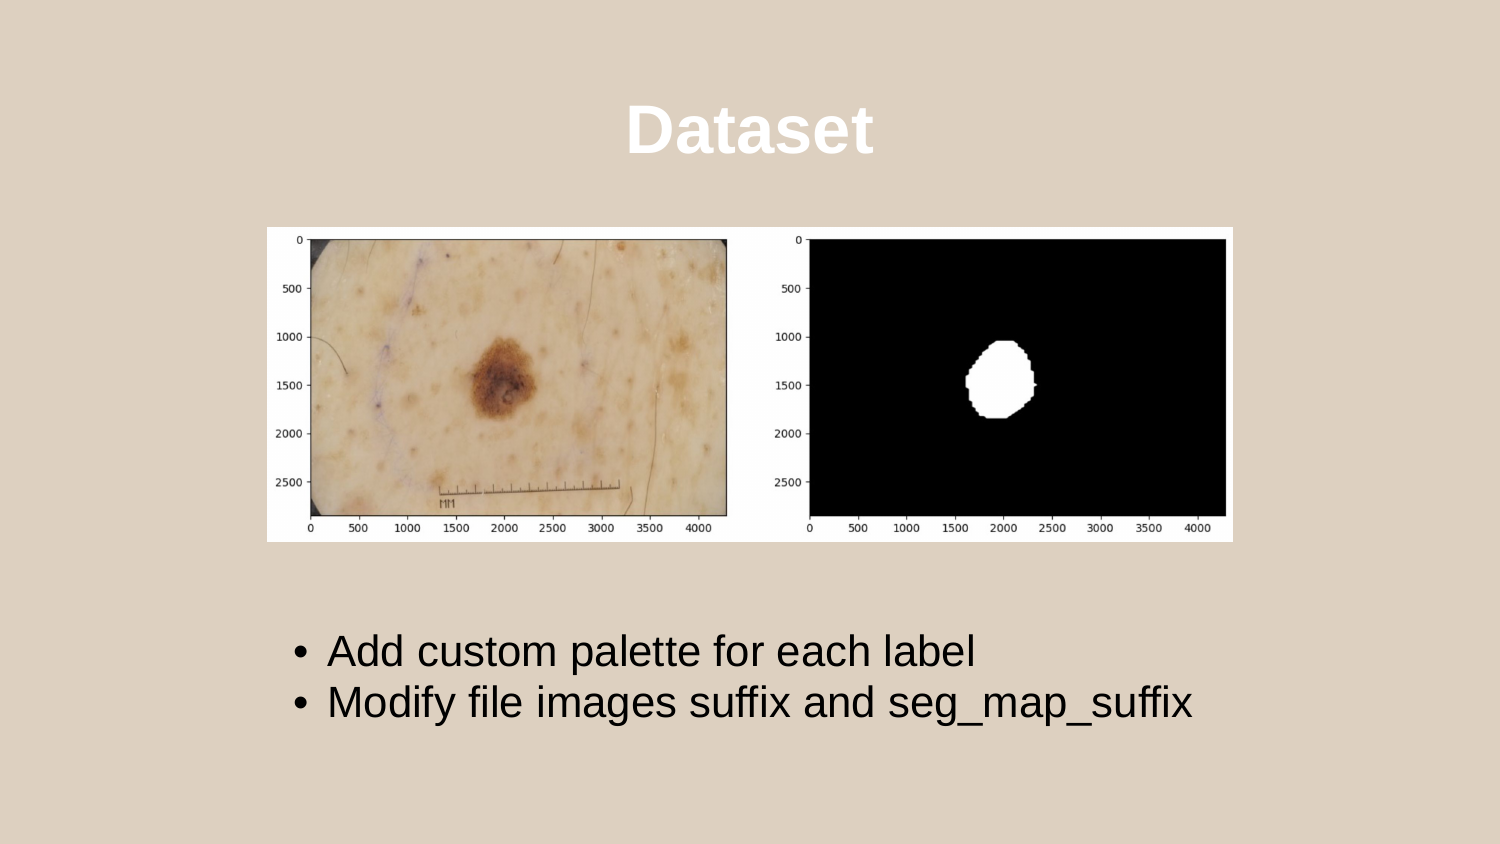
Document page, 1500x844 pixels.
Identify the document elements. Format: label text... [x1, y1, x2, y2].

text_box Dataset [656, 84, 844, 130]
picture [267, 227, 1233, 543]
text_box • Add custom palette for each label • Modify file images suffix and seg_map_suffix [293, 625, 1207, 807]
